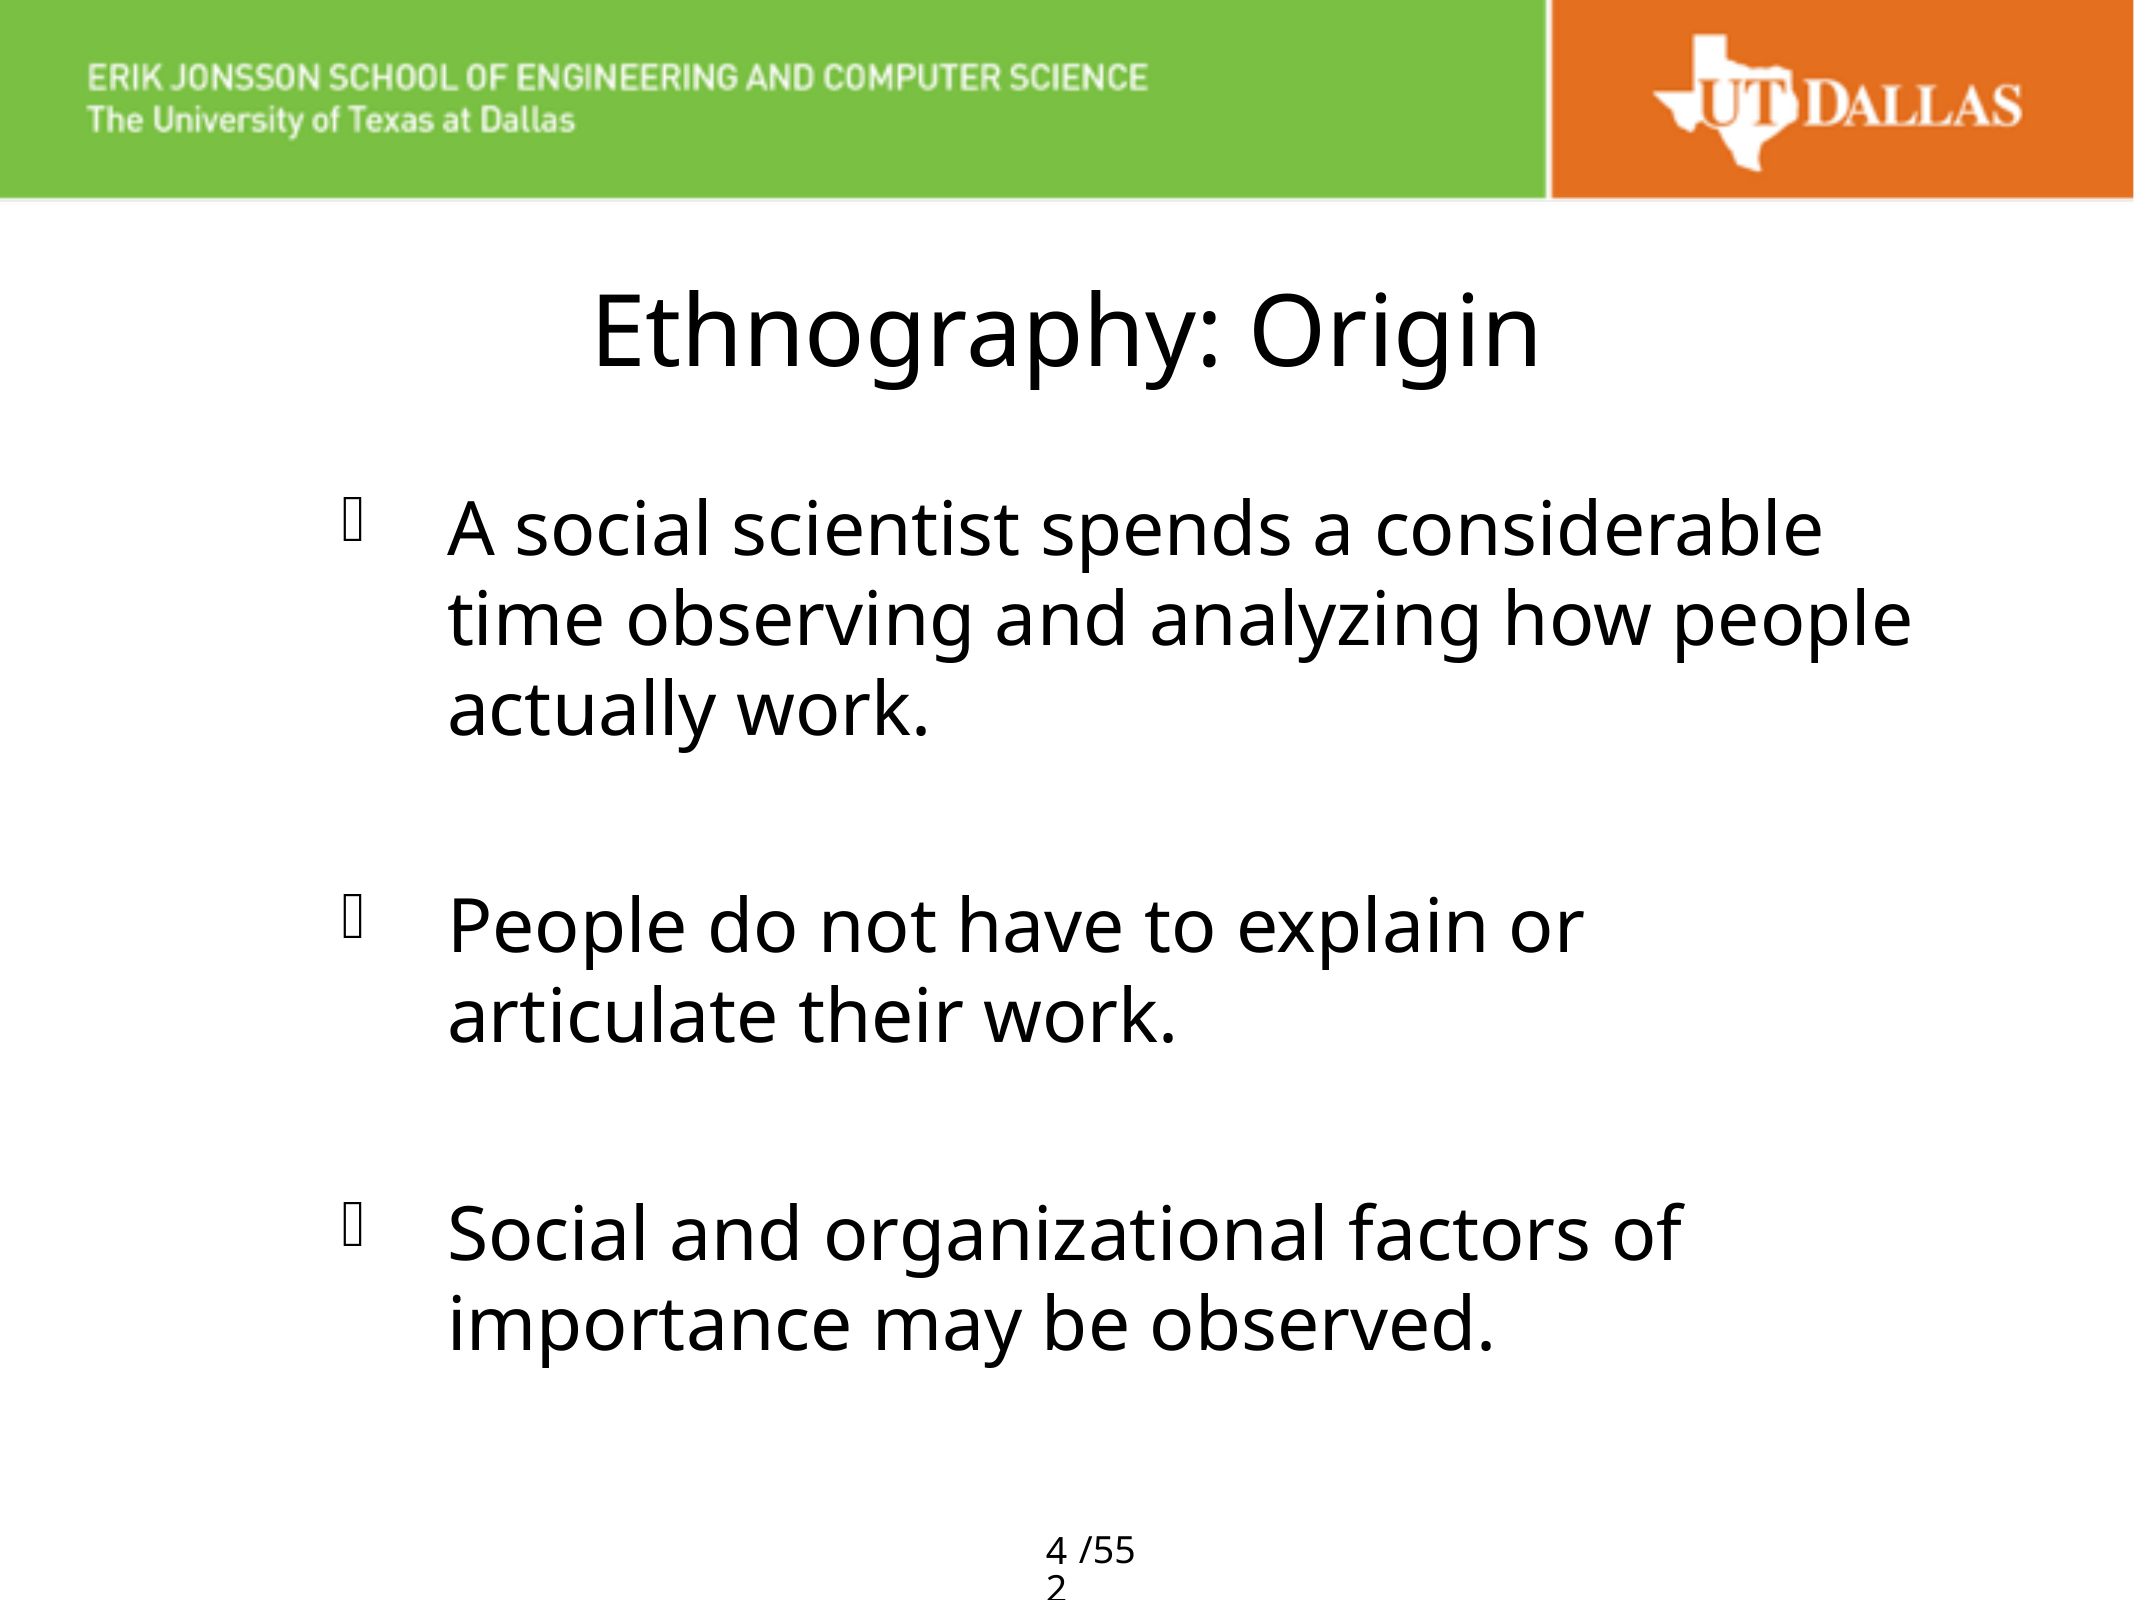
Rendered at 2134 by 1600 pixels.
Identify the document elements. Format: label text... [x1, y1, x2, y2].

title Ethnography: Origin [207, 157, 1926, 453]
slide_number 42 [1036, 1518, 1095, 1580]
list A social scientist spends a considerable time observing and analyzing how people actually work. People do not have to explain or articulate their work. Social and organizational factors of importance may be observed. [207, 453, 1926, 1393]
picture [0, 0, 2134, 205]
